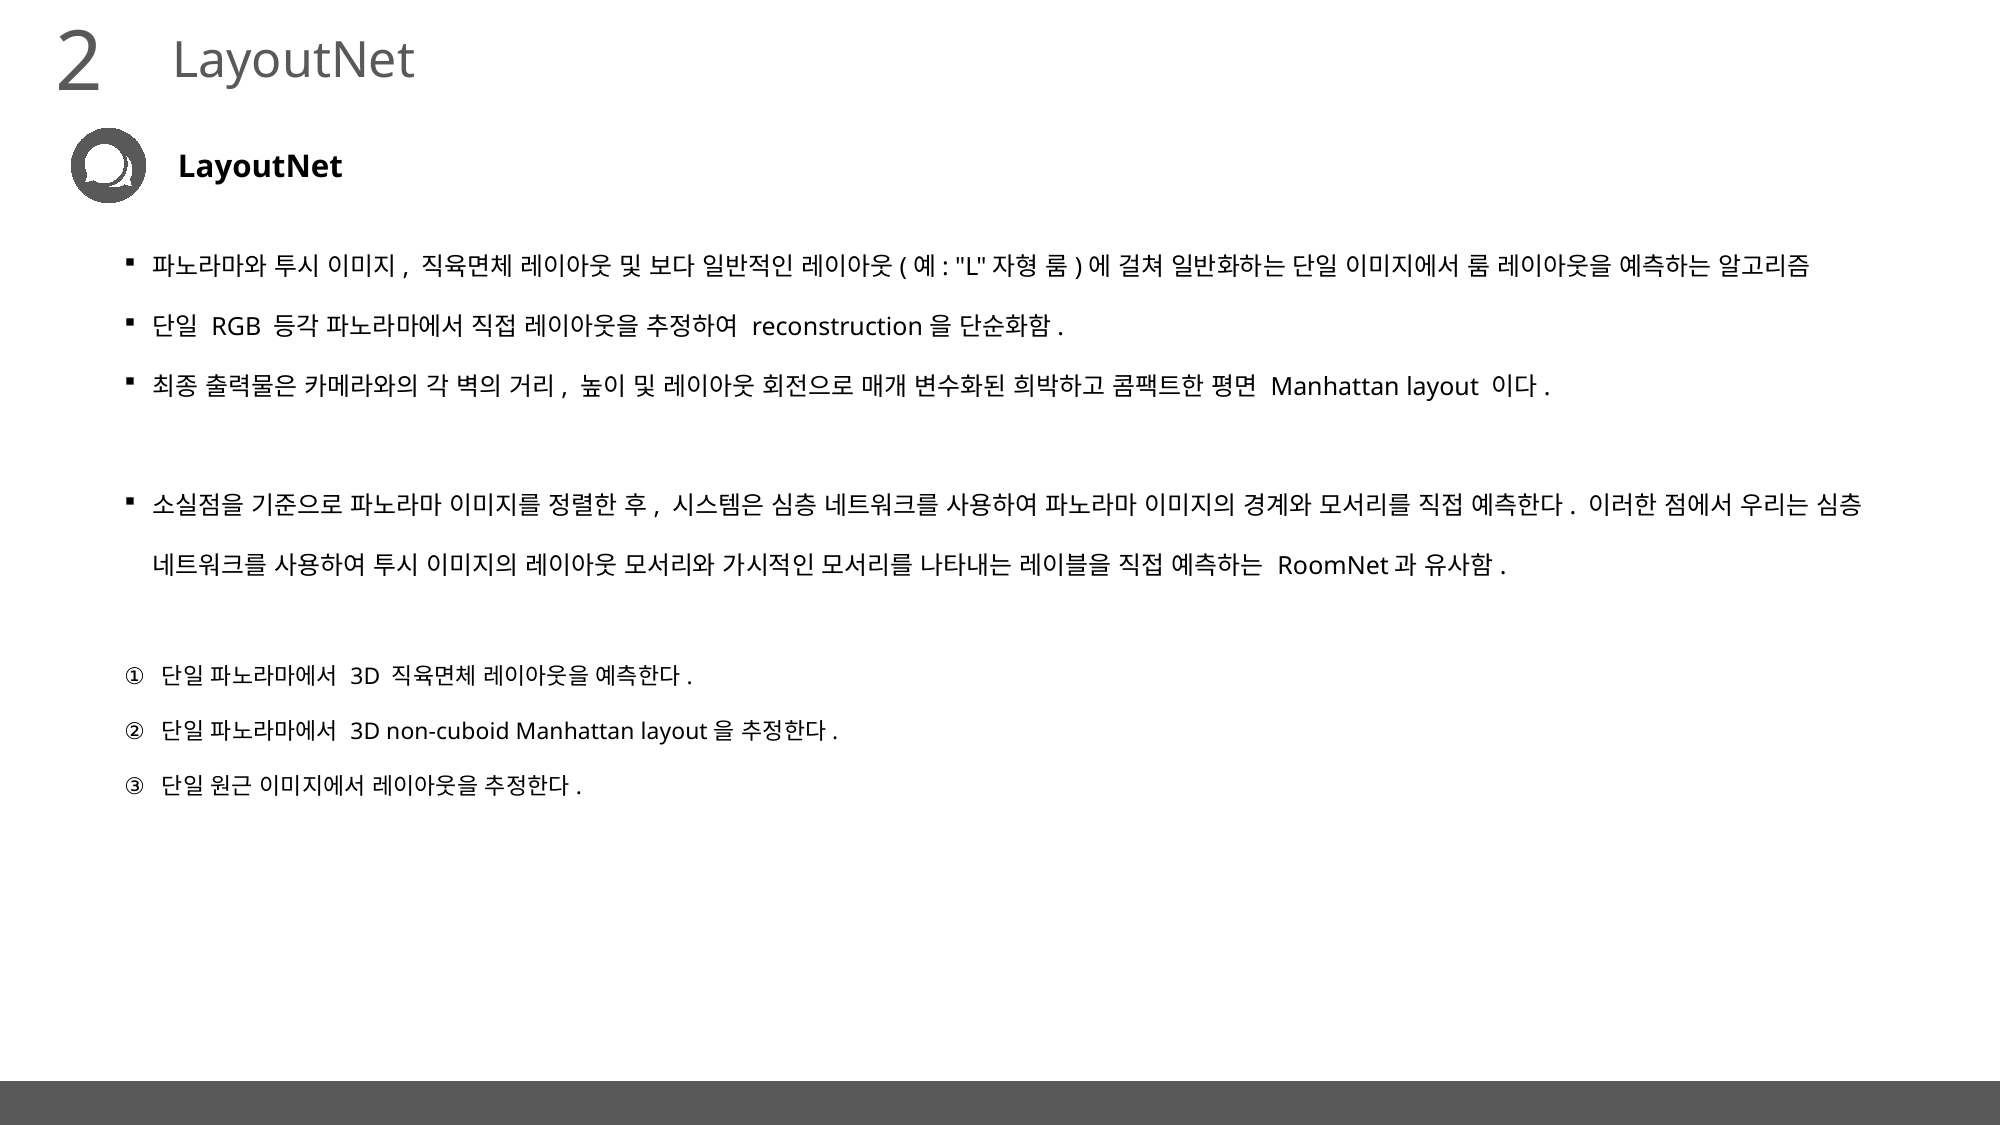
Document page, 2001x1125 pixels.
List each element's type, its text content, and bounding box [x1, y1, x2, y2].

text_box LayoutNet [163, 139, 947, 192]
text_box [0, 1080, 2000, 1125]
text_box LayoutNet [157, 20, 555, 95]
text_box 파노라마와 투시 이미지, 직육면체 레이아웃 및 보다 일반적인 레이아웃(예: "L"자형 룸)에 걸쳐 일반화하는 단일 이미지에서 룸 레이아웃을 예측하는 알고리즘 단일 RGB 등각 파노라마에서 직접 레이아웃을 추정하여 reconstruction을 단순화함. 최종 출력물은 카메라와의 각 벽의 거리, 높이 및 레이아웃 회전으로 매개 변수화된 희박하고 콤팩트한 평면 Manhattan layout 이다. 소실점을 기준으로 파노라마 이미지를 정렬한 후, 시스템은 심층 네트워크를 사용하여 파노라마 이미지의 경계와 모서리를 직접 예측한다. 이러한 점에서 우리는 심층 네트워크를 사용하여 투시 이미지의 레이아웃 모서리와 가시적인 모서리를 나타내는 레이블을 직접 예측하는 RoomNet과 유사함. 단일 파노라마에서 3D 직육면체 레이아웃을 예측한다. 단일 파노라마에서 3D non-cuboid Manhattan layout을 추정한다. 단일 원근 이미지에서 레이아웃을 추정한다. [109, 212, 1897, 807]
text_box [71, 128, 146, 203]
text_box 2 [23, 0, 135, 115]
